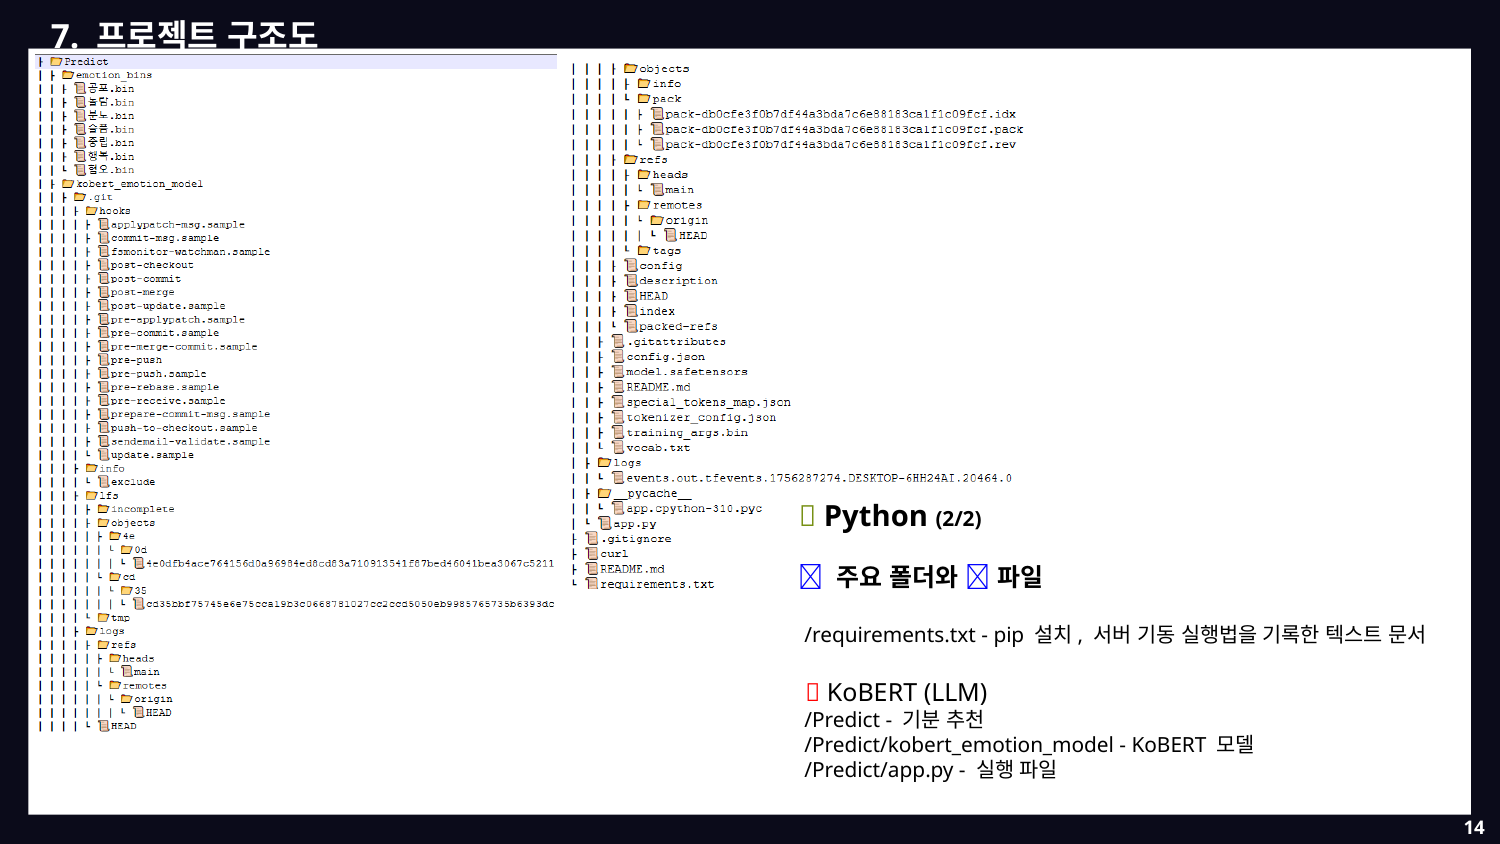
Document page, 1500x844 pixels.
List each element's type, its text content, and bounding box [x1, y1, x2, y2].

slide_number 14 [1410, 795, 1500, 844]
title 7. 프로젝트 구조도 [24, 0, 1476, 49]
text_box 🔔 Python (2/2) 📂 주요 폴더와 📜 파일 /requirements.txt - pip 설치, 서버 기동 실행법을 기록한 텍스트 문서 🚩 KoBERT (LLM) /Predict - 기분 추천 /Predict/kobert_emotion_model - KoBERT 모델 /Predict/app.py - 실행 파일 [784, 489, 1458, 789]
picture [564, 60, 1026, 590]
picture [35, 54, 557, 732]
